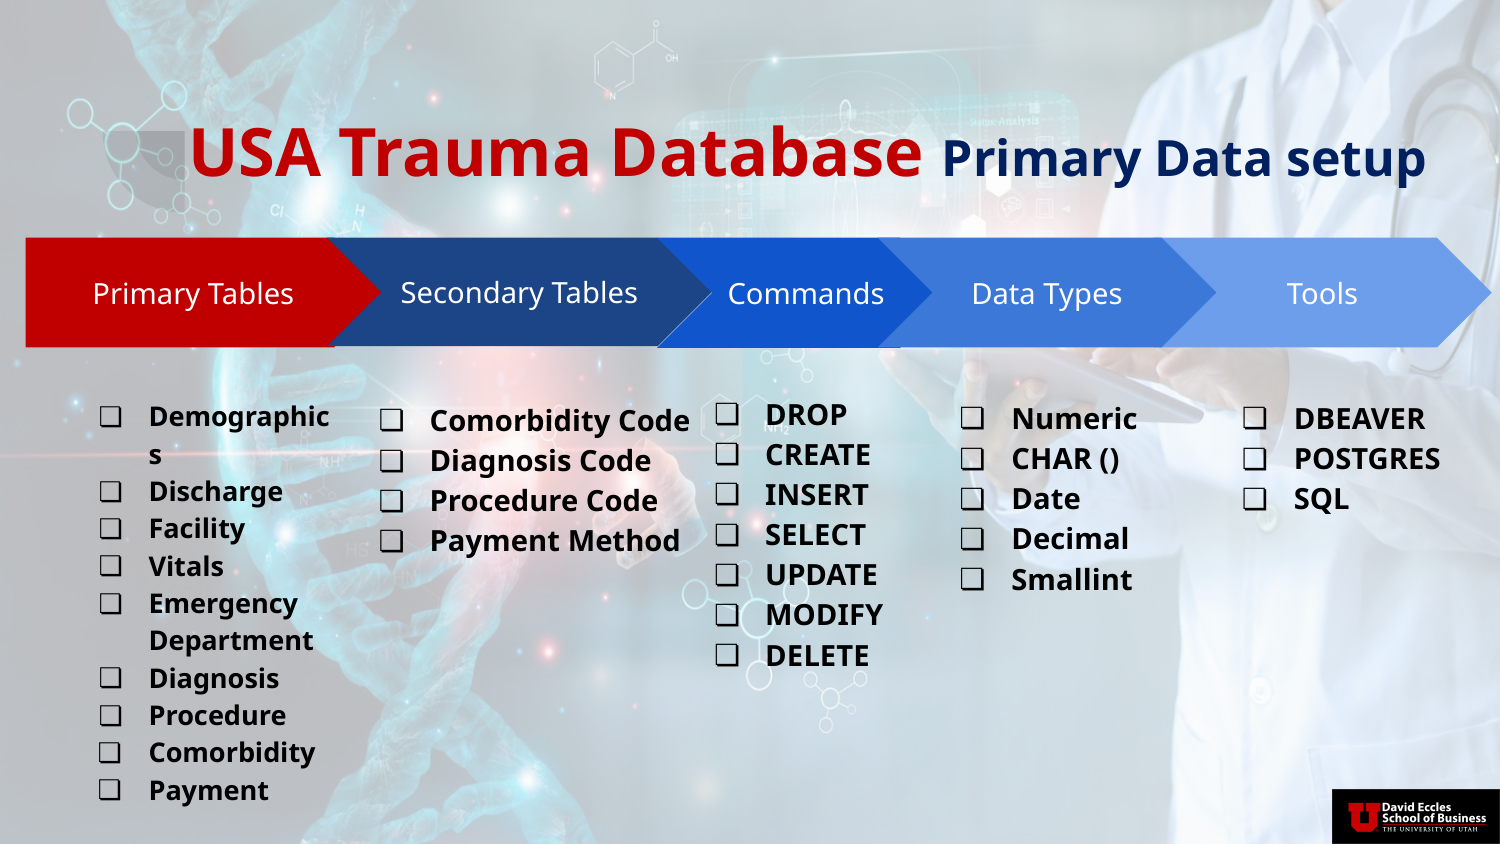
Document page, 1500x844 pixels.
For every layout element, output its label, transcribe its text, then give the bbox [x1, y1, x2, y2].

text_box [1217, 237, 1492, 766]
picture [1332, 789, 1500, 844]
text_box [326, 237, 712, 774]
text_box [656, 237, 876, 750]
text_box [877, 237, 1217, 766]
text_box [25, 237, 325, 766]
title USA Trauma Database Primary Data setup [173, 95, 1465, 236]
